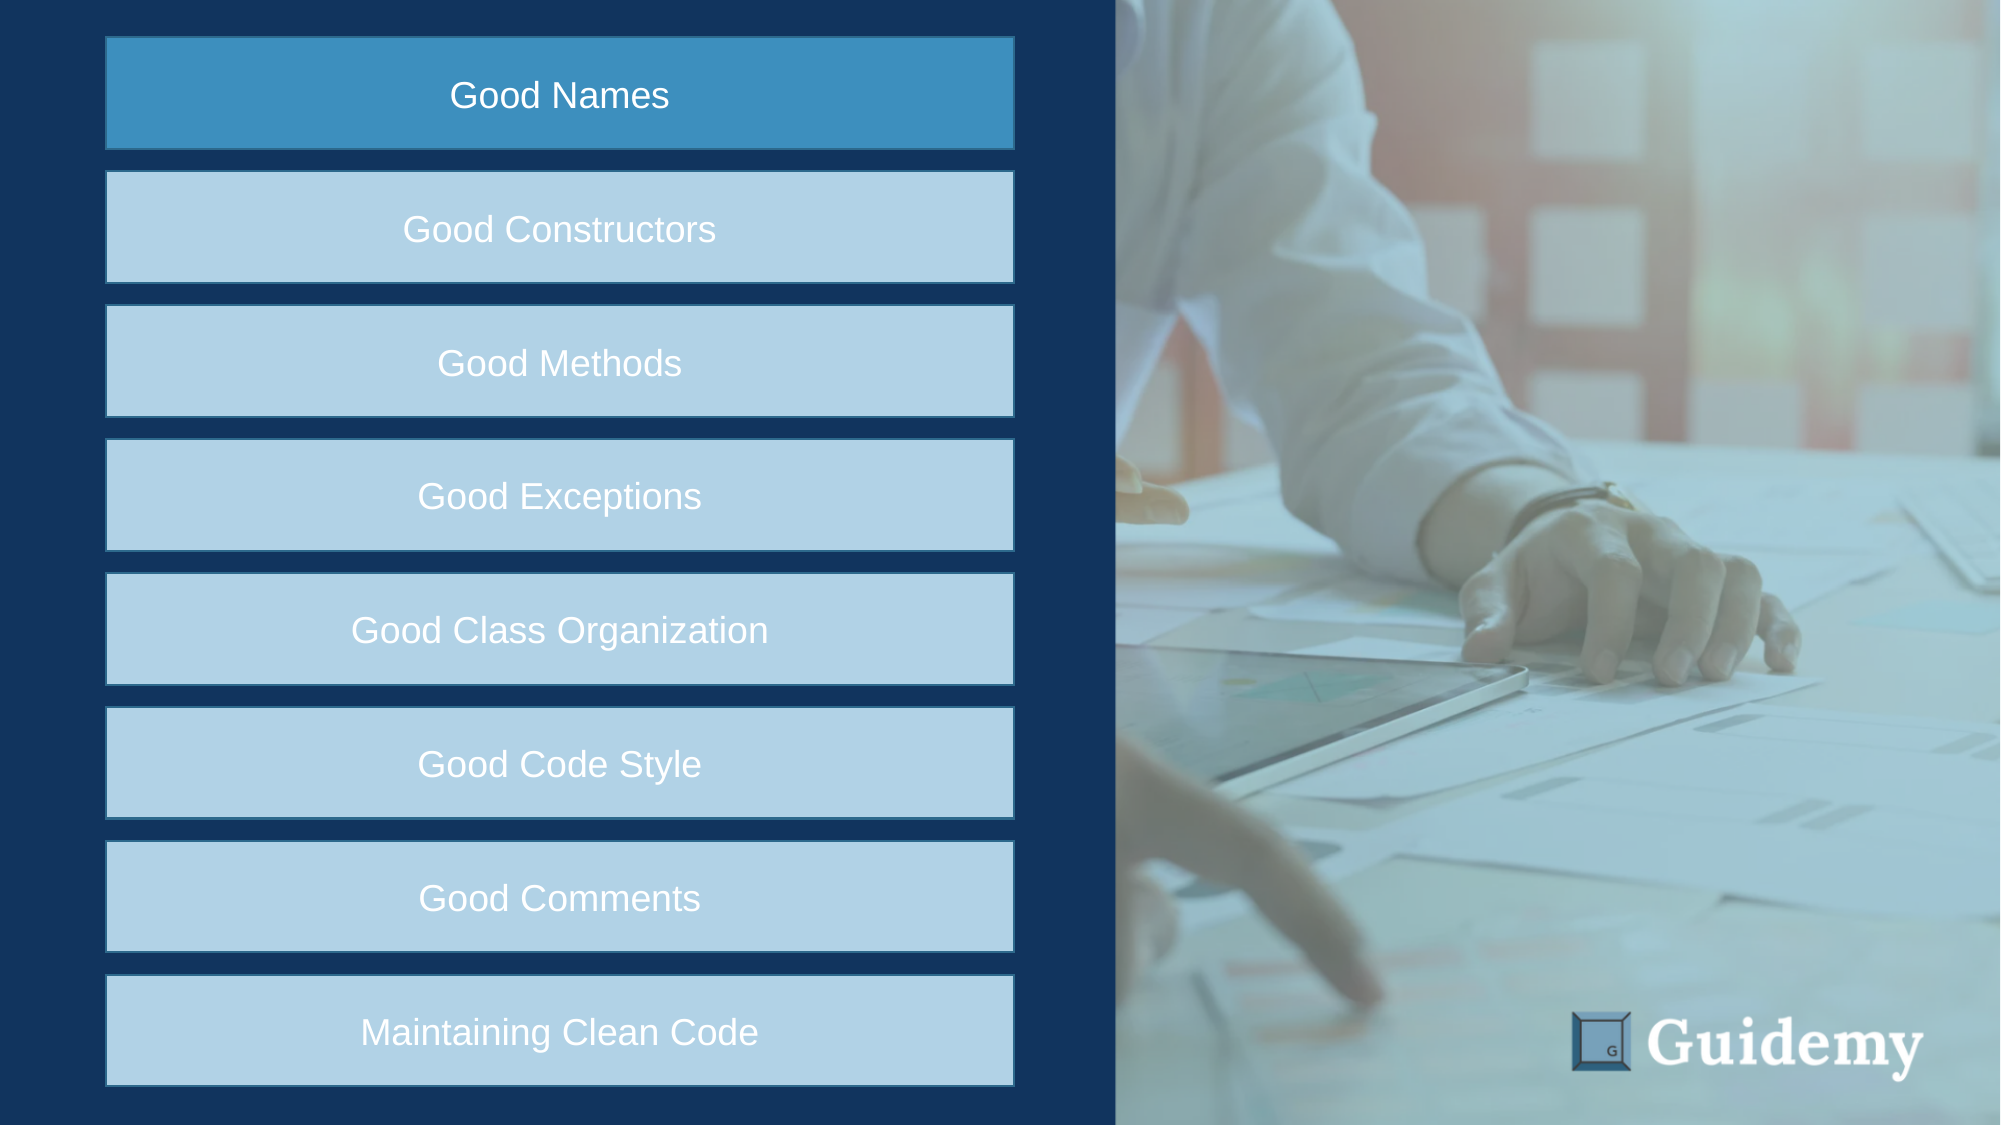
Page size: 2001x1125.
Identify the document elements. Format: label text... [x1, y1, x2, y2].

picture [0, 0, 2001, 1125]
text_box Good Comments [105, 840, 1015, 953]
text_box Good Constructors [105, 170, 1015, 284]
text_box Good Class Organization [105, 572, 1015, 686]
text_box Good Exceptions [105, 438, 1015, 552]
text_box Good Code Style [105, 706, 1015, 820]
text_box Good Names [105, 36, 1015, 150]
text_box Maintaining Clean Code [105, 974, 1015, 1087]
text_box Good Methods [105, 304, 1015, 418]
